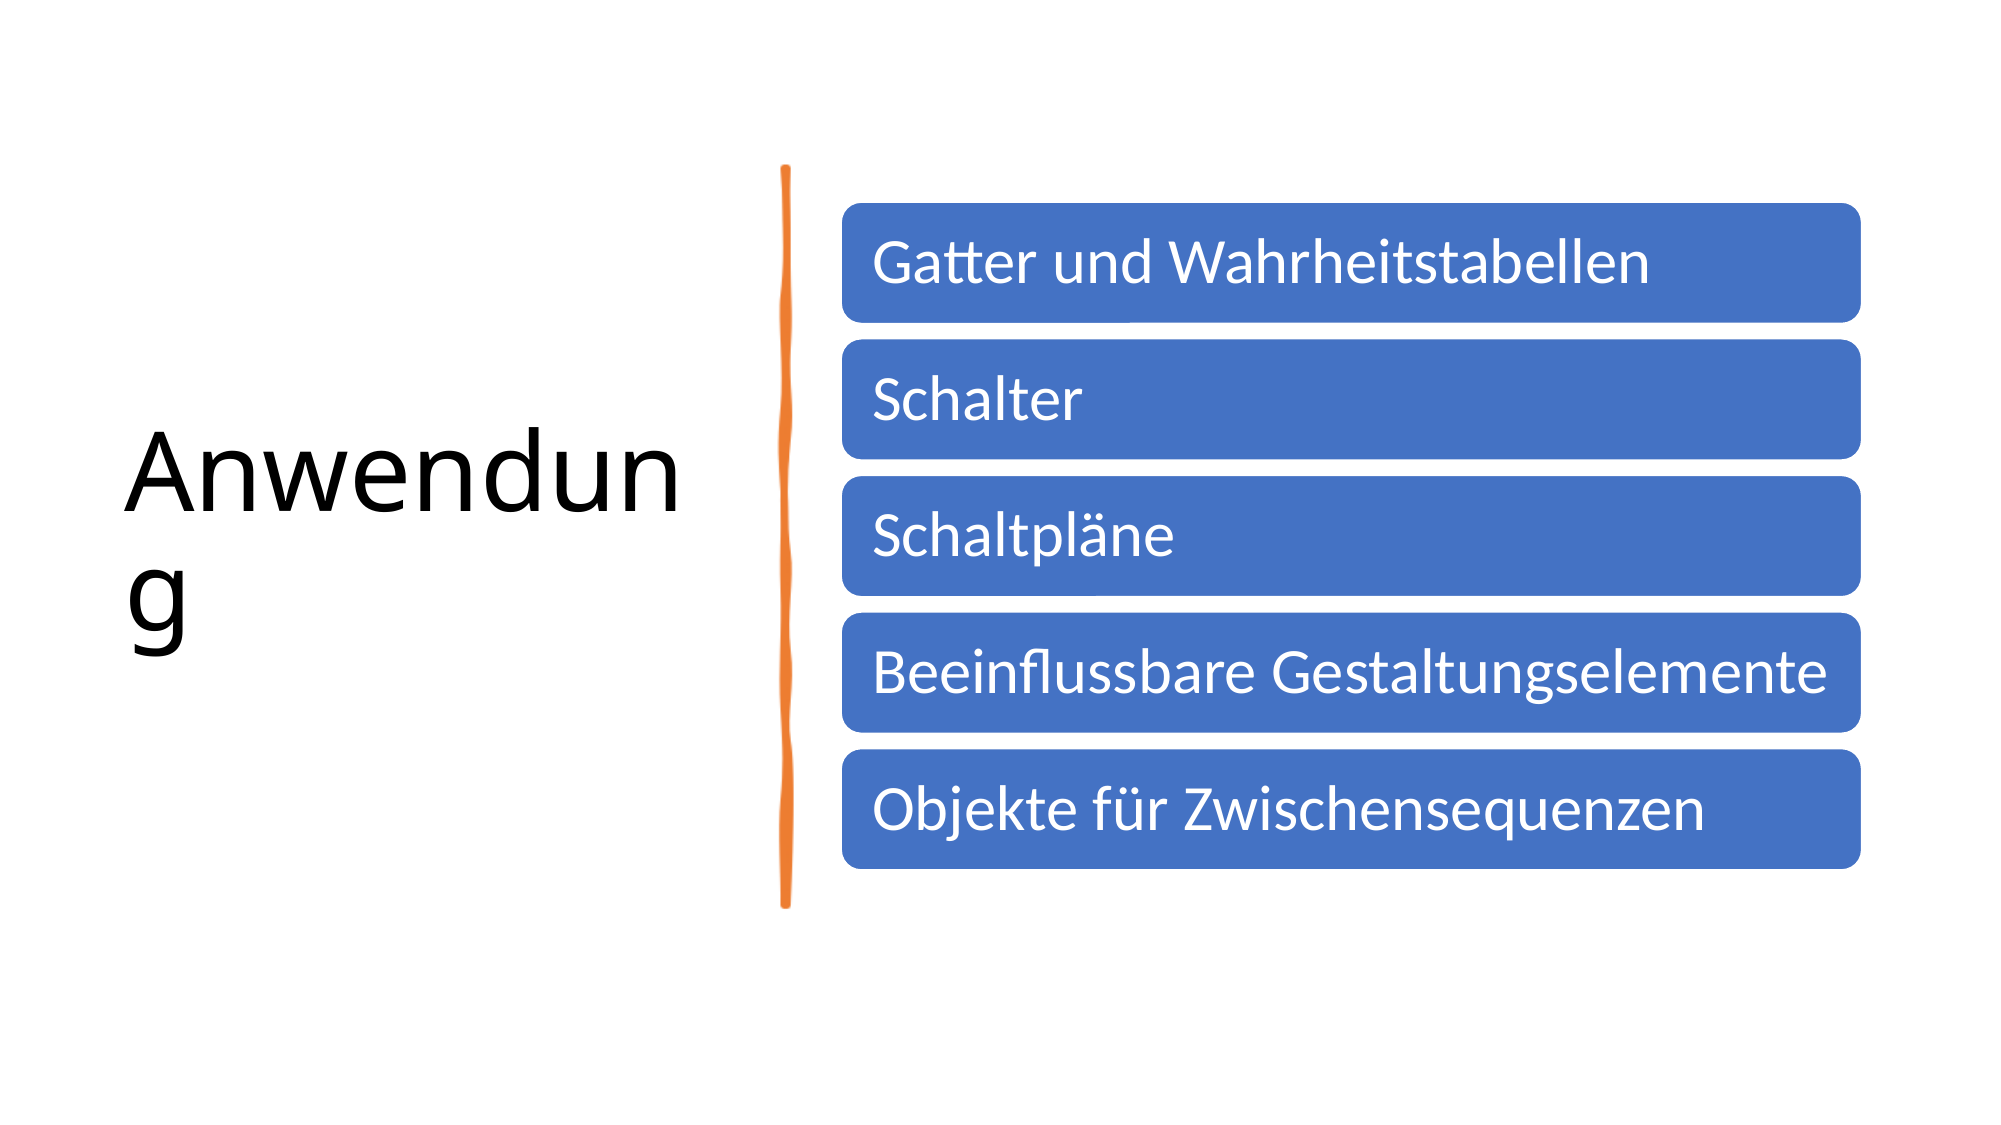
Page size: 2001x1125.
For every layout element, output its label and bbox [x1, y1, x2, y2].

text_box [840, 90, 1862, 982]
picture [0, 1, 2000, 1124]
